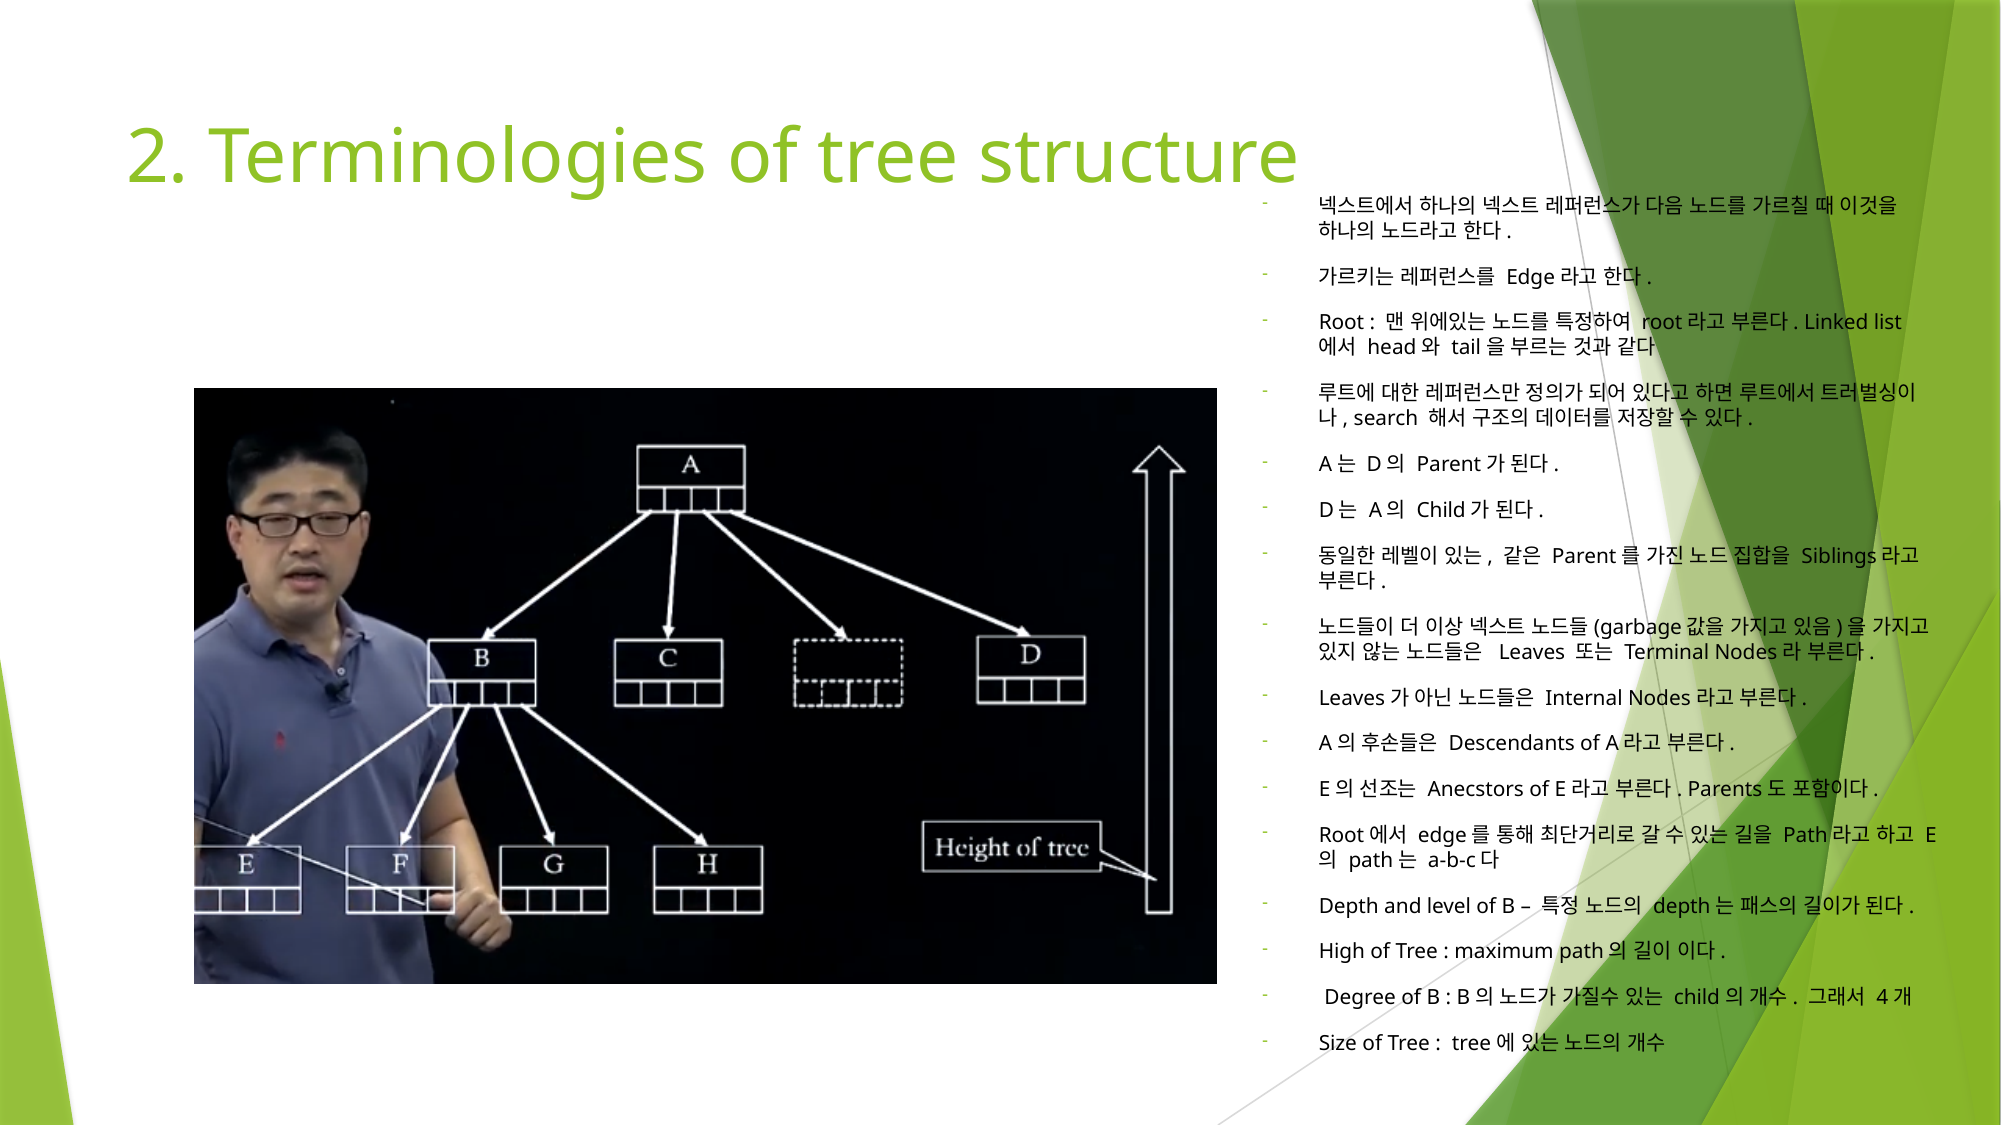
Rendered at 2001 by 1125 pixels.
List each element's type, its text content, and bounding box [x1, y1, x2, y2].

title 2. Terminologies of tree structure [111, 99, 1522, 317]
list 넥스트에서 하나의 넥스트 레퍼런스가 다음 노드를 가르칠 때 이것을 하나의 노드라고 한다. 가르키는 레퍼런스를 Edge라고 한다. Root : 맨 위에있는 노드를 특정하여 root라고 부른다. Linked list에서 head와 tail을 부르는 것과 같다 루트에 대한 레퍼런스만 정의가 되어 있다고 하면 루트에서 트러벌싱이나, search 해서 구조의 데이터를 저장할 수 있다. A는 D의 Parent가 된다. D는 A의 Child가 된다. 동일한 레벨이 있는, 같은 Parent를 가진 노드 집합을 Siblings라고 부른다. 노드들이 더 이상 넥스트 노드들(garbage값을 가지고 있음)을 가지고 있지 않는 노드들은 Leaves 또는 Terminal Nodes라 부른다. Leaves가 아닌 노드들은 Internal Nodes라고 부른다. A의 후손들은 Descendants of A라고 부른다. E의 선조는 Anecstors of E라고 부른다. Parents도 포함이다. Root에서 edge를 통해 최단거리로 갈 수 있는 길을 Path라고 하고 E의 path는 a-b-c다 Depth and level of B – 특정 노드의 depth는 패스의 길이가 된다. High of Tree : maximum path의 길이 이다. Degree of B : B의 노드가 가질수 있는 child의 개수. 그래서 4개 Size of Tree : tree에 있는 노드의 개수 [1247, 185, 1956, 822]
picture [193, 387, 1217, 985]
